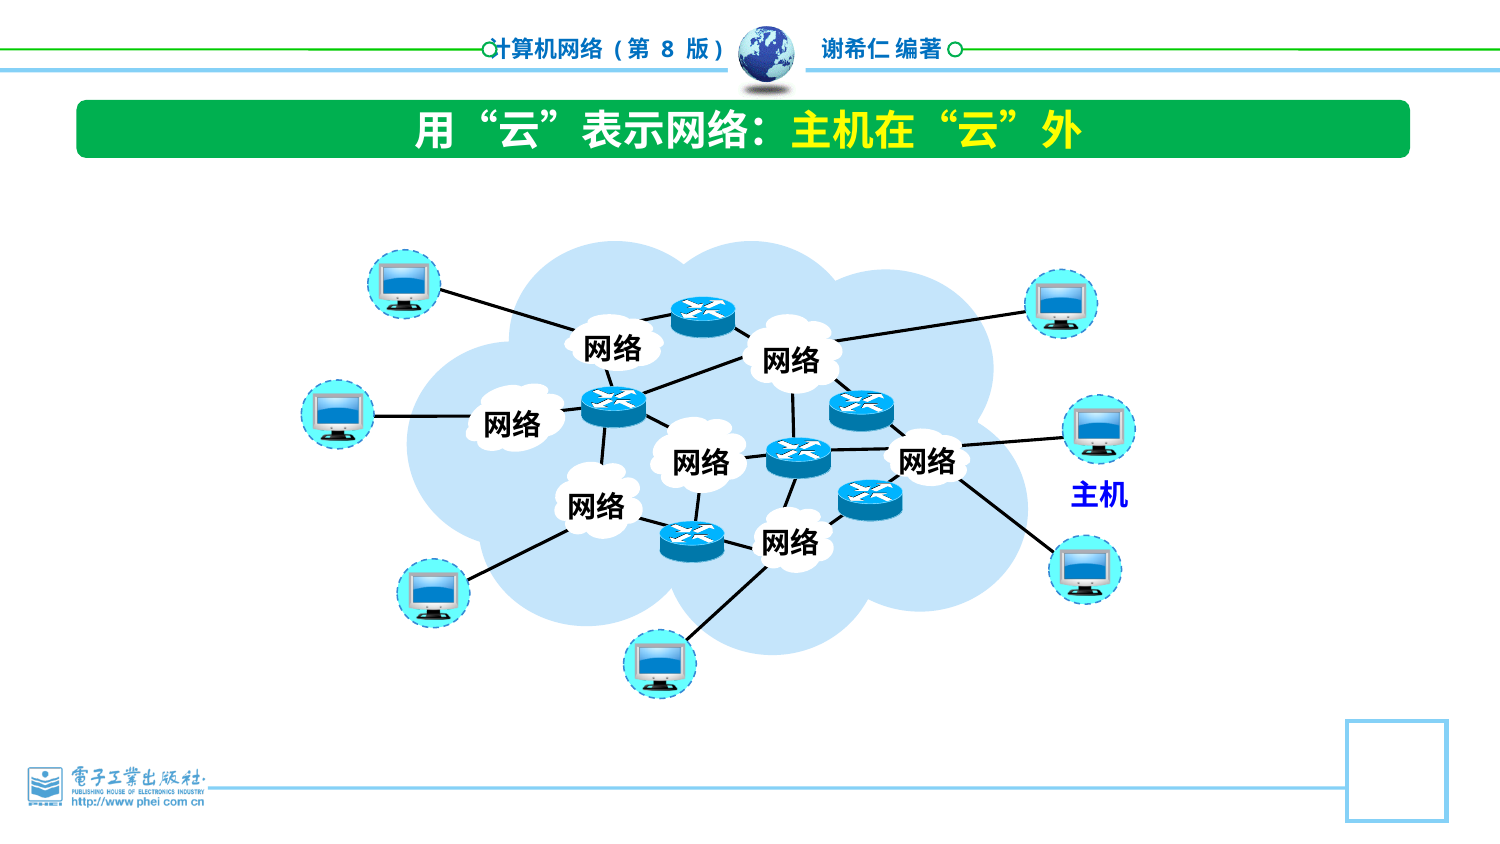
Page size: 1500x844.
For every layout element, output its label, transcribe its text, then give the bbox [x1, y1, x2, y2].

picture [736, 24, 796, 99]
list 用“云”表示网络：主机在“云”外 [204, 99, 1293, 158]
picture [23, 764, 208, 809]
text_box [301, 240, 1137, 699]
